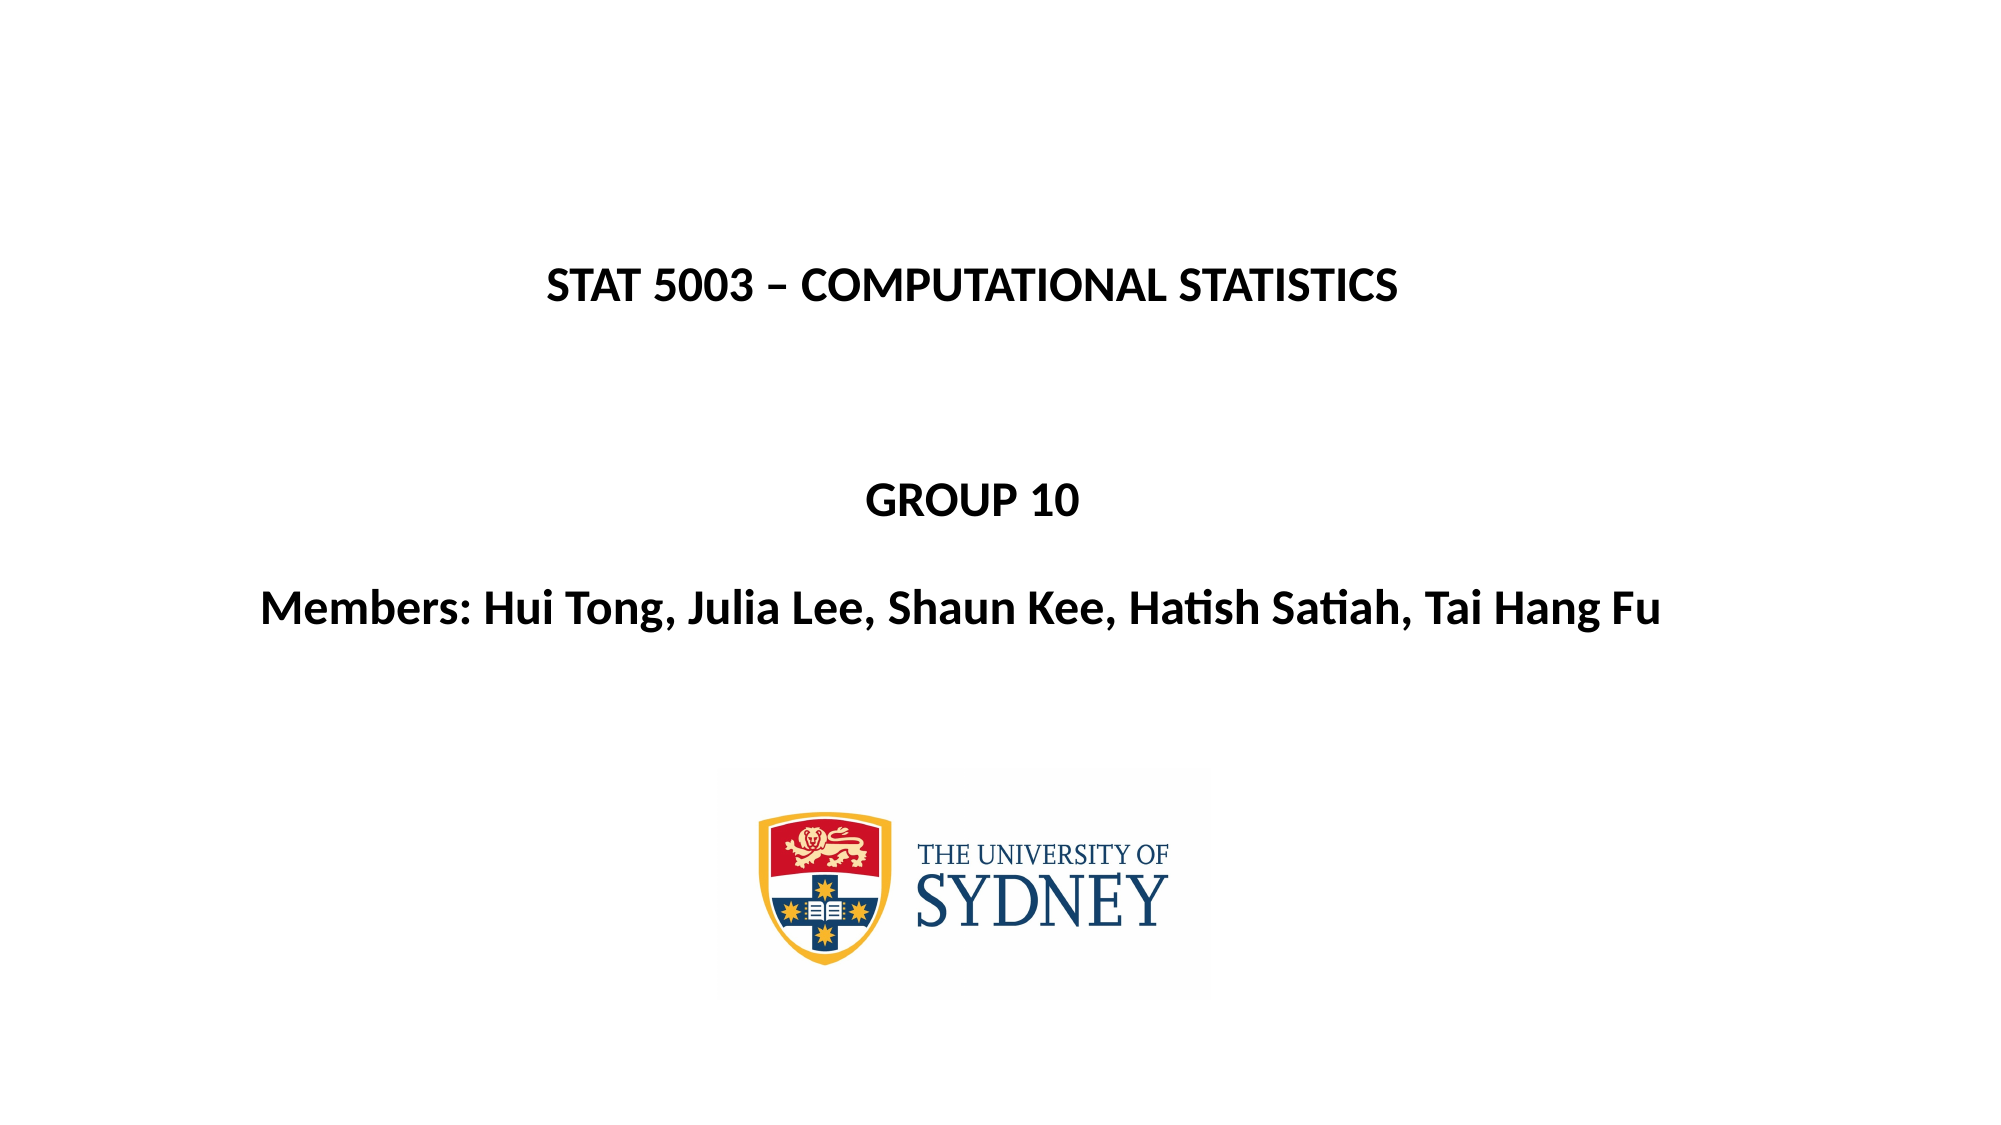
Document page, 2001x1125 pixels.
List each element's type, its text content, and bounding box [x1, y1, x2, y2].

text_box GROUP 10 Members: Hui Tong, Julia Lee, Shaun Kee, Hatish Satiah, Tai Hang Fu [109, 437, 1835, 671]
title STAT 5003 – COMPUTATIONAL STATISTICS [110, 255, 1835, 317]
picture [717, 768, 1211, 1000]
